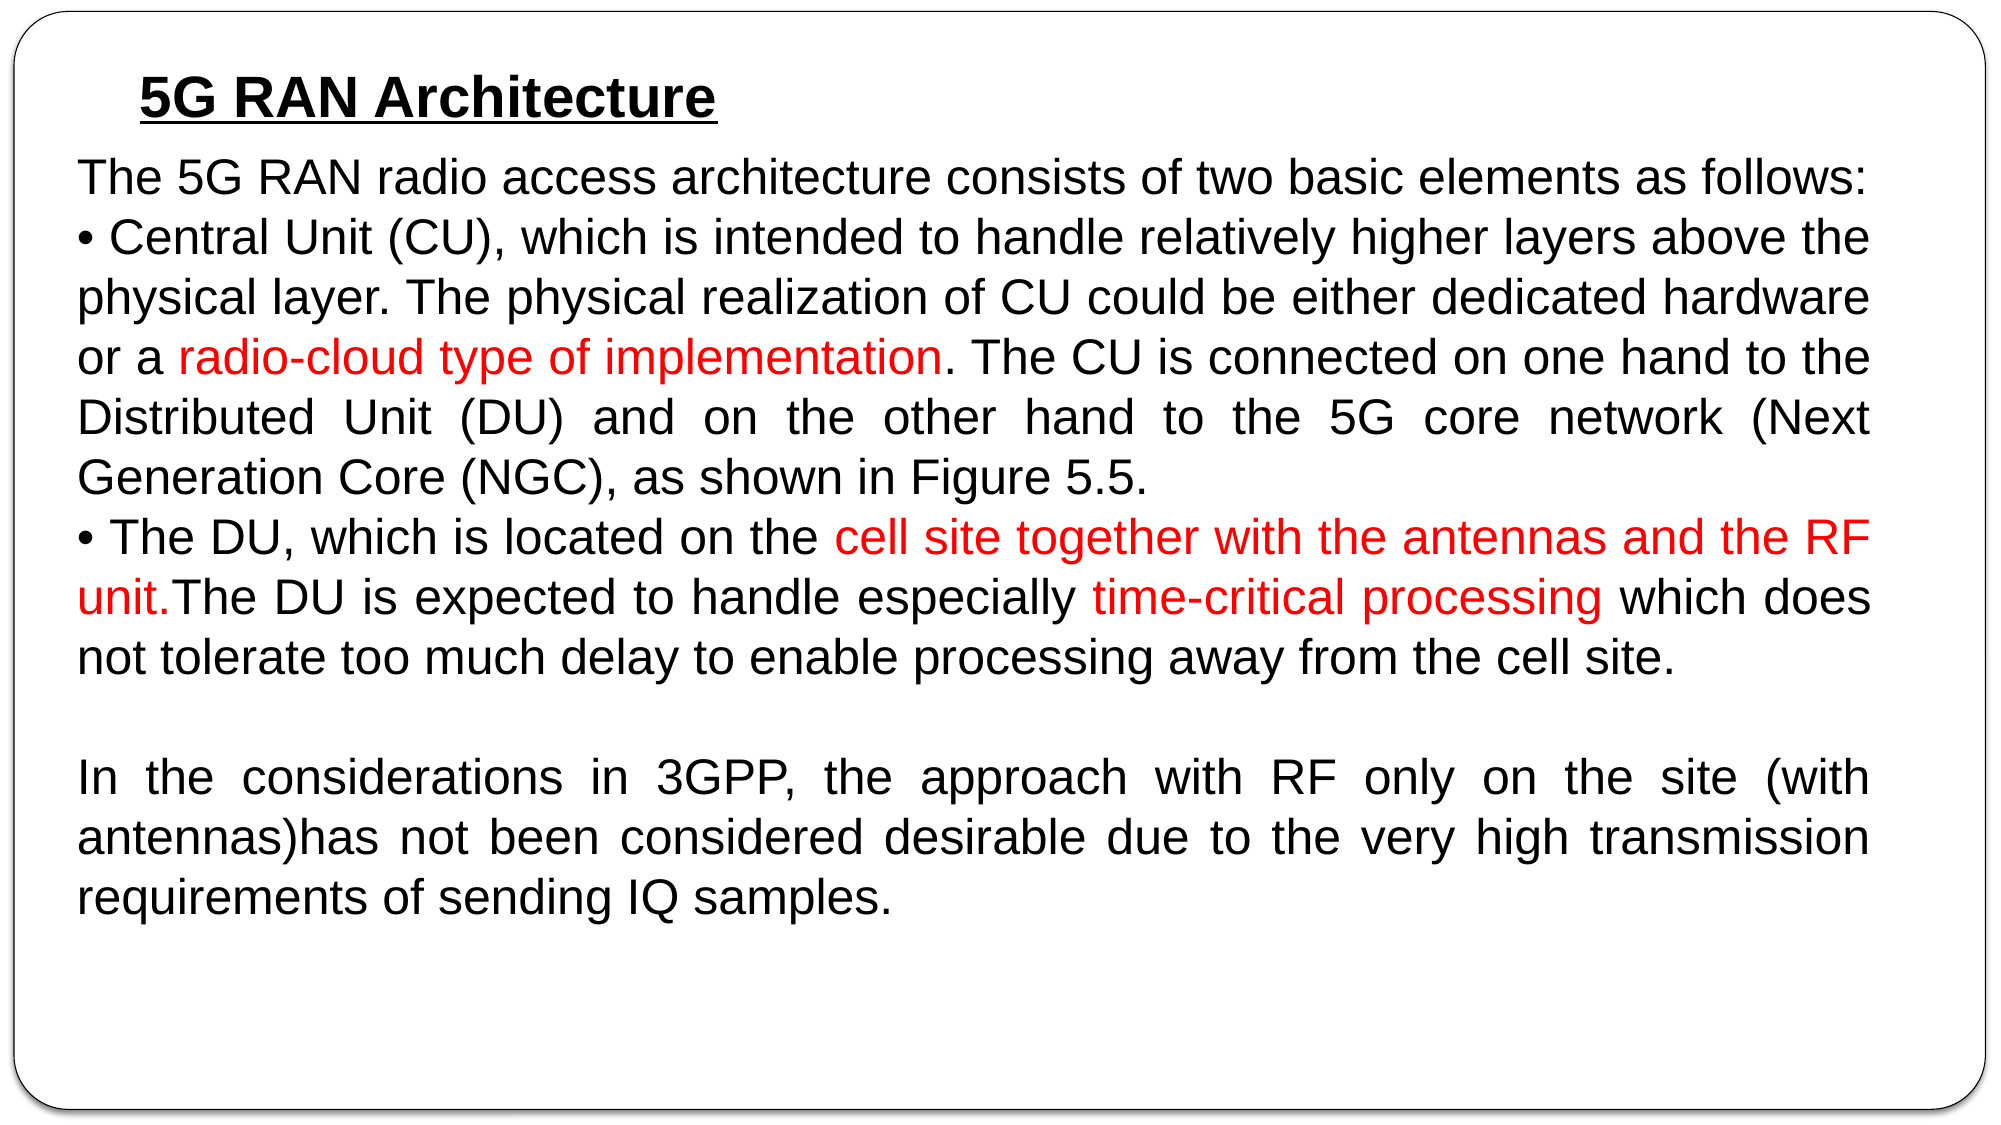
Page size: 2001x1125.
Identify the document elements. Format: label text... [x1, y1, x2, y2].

text_box The 5G RAN radio access architecture consists of two basic elements as follows: • Central Unit (CU), which is intended to handle relatively higher layers above the physical layer. The physical realization of CU could be either dedicated hardware or a radio-cloud type of implementation. The CU is connected on one hand to the Distributed Unit (DU) and on the other hand to the 5G core network (Next Generation Core (NGC), as shown in Figure 5.5. • The DU, which is located on the cell site together with the antennas and the RF unit.The DU is expected to handle especially time-critical processing which does not tolerate too much delay to enable processing away from the cell site. In the considerations in 3GPP, the approach with RF only on the site (with antennas)has not been considered desirable due to the very high transmission requirements of sending IQ samples. [62, 137, 1887, 933]
text_box 5G RAN Architecture [125, 51, 1125, 137]
